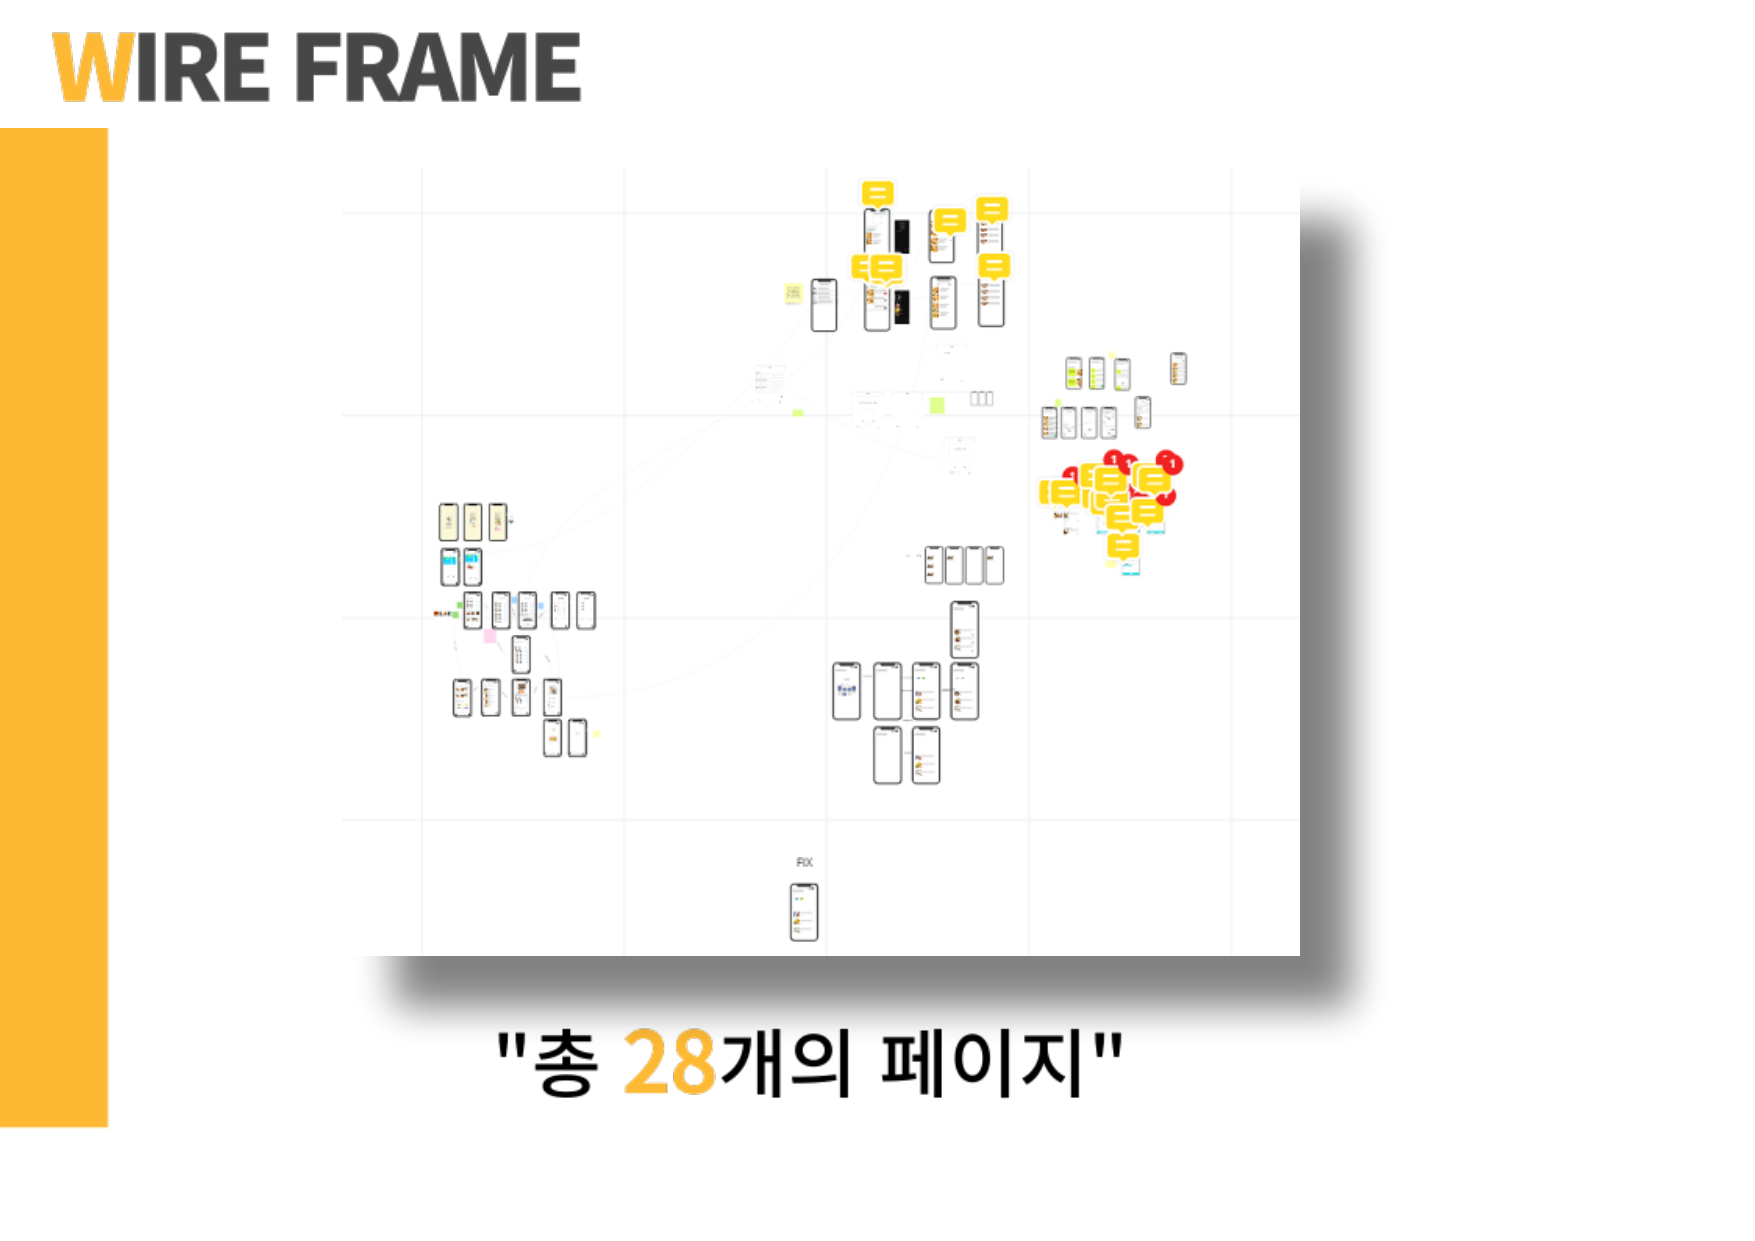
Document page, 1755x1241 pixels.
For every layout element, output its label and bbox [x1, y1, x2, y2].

picture [0, 0, 1755, 1241]
text_box [342, 168, 1301, 957]
text_box [0, 127, 109, 1129]
